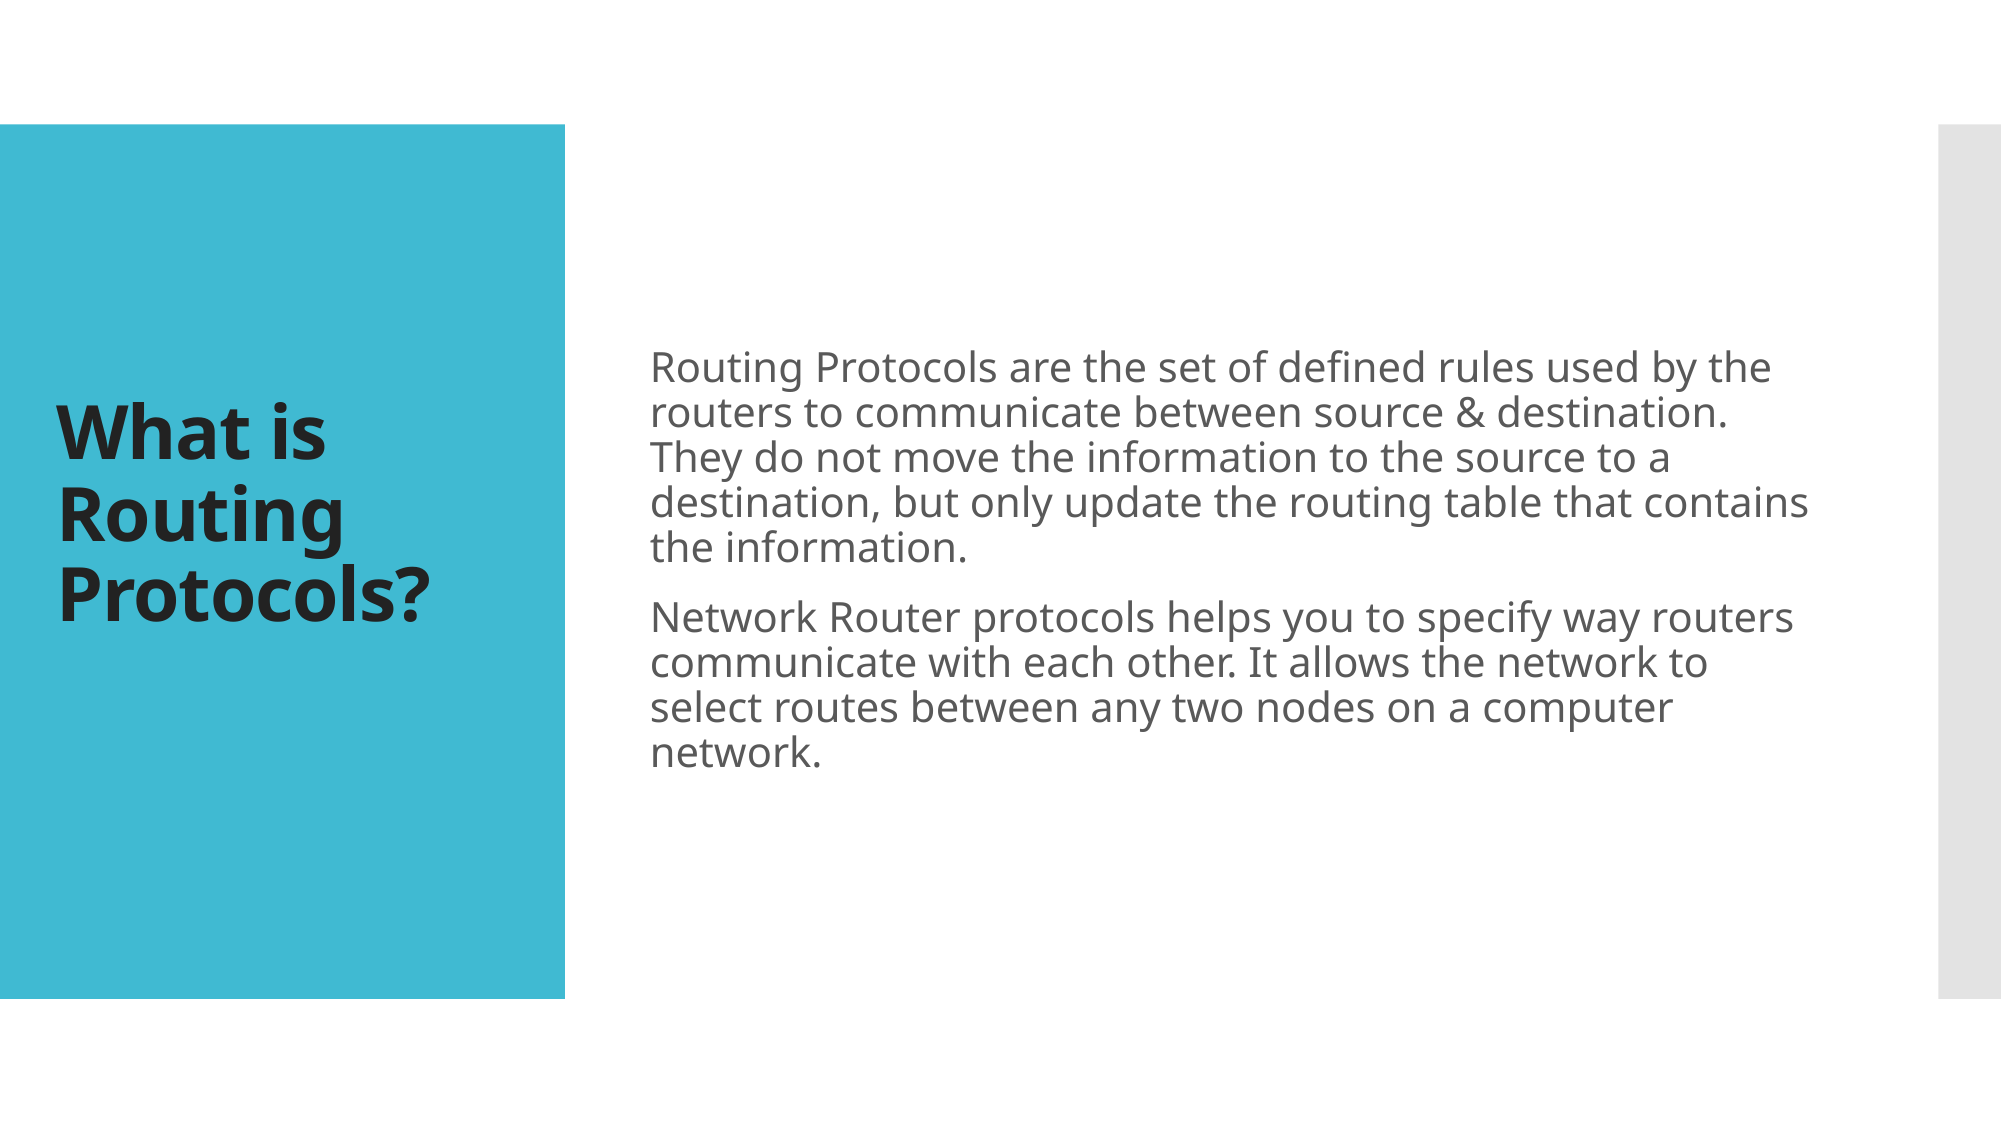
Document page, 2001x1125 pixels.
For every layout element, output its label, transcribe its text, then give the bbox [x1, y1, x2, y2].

list Routing Protocols are the set of defined rules used by the routers to communicate between source & destination. They do not move the information to the source to a destination, but only update the routing table that contains the information. Network Router protocols helps you to specify way routers communicate with each other. It allows the network to select routes between any two nodes on a computer network. [634, 141, 1835, 982]
title What is Routing Protocols? [41, 184, 525, 940]
